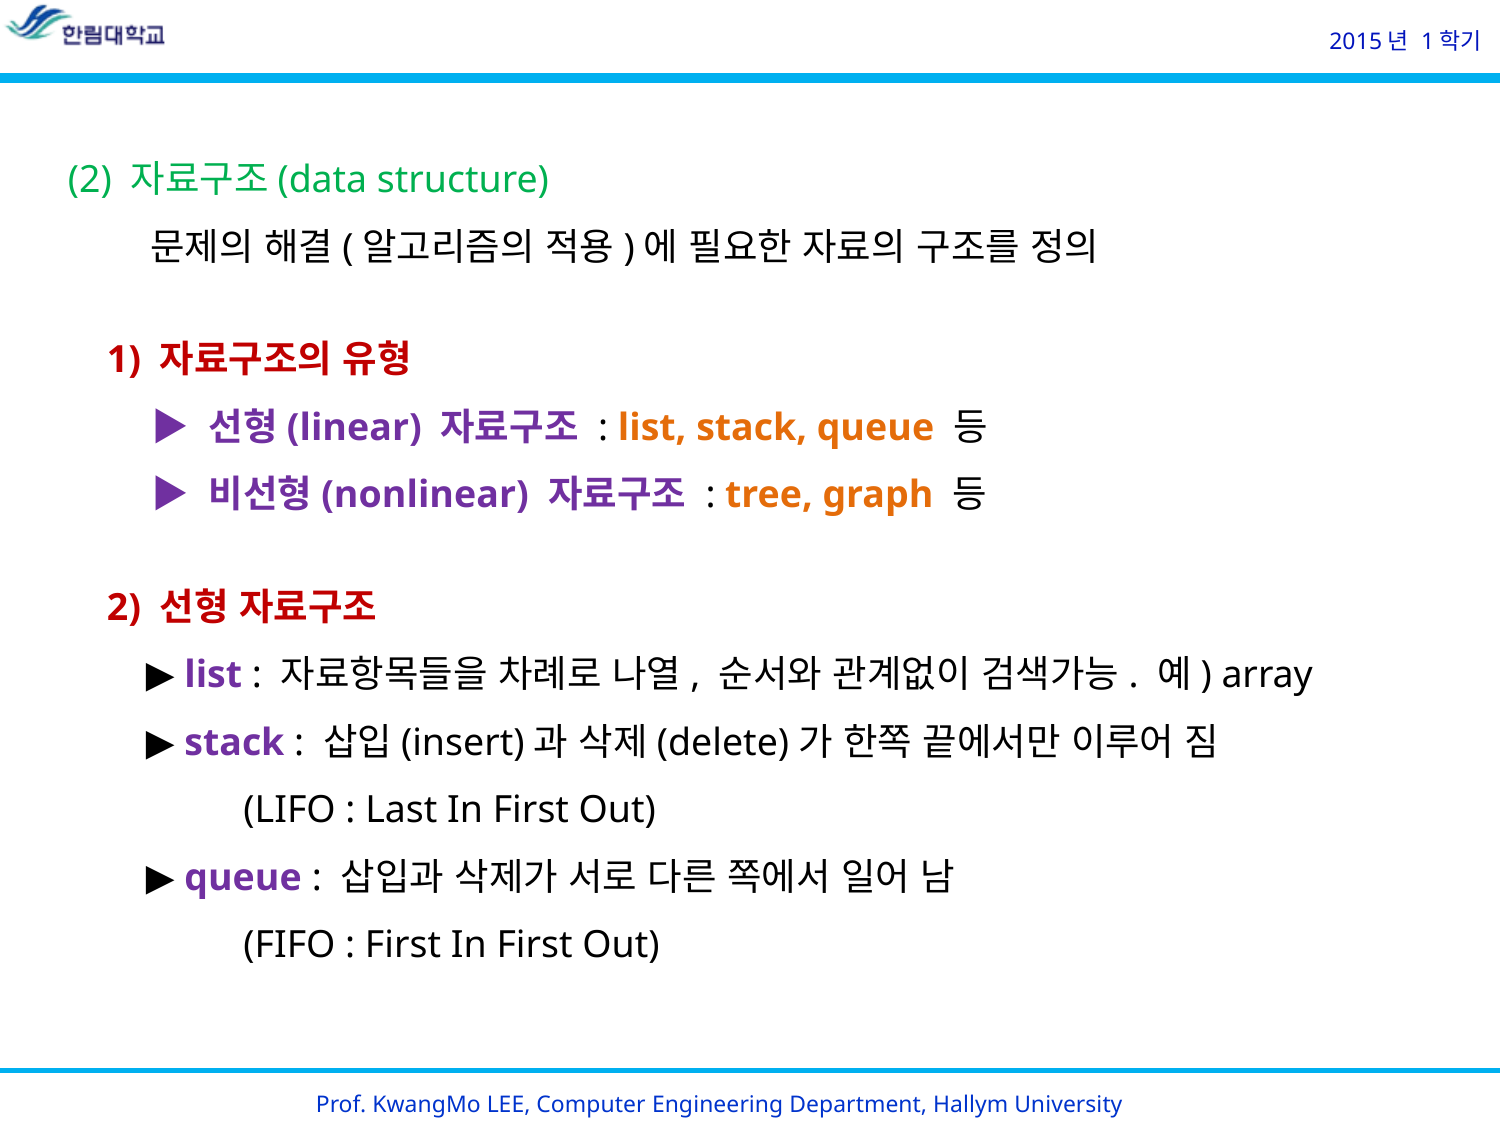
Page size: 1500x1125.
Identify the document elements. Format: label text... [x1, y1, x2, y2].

text_box Prof. KwangMo LEE, Computer Engineering Department, Hallym University [301, 1082, 1247, 1125]
text_box 2015년 1학기 [1314, 19, 1500, 62]
text_box (2) 자료구조(data structure) 문제의 해결(알고리즘의 적용)에 필요한 자료의 구조를 정의 1) 자료구조의 유형 ▶ 선형(linear) 자료구조 : list, stack, queue 등 ▶ 비선형(nonlinear) 자료구조 : tree, graph 등 2) 선형 자료구조 ▶ list : 자료항목들을 차례로 나열, 순서와 관계없이 검색가능. 예) array ▶ stack : 삽입(insert)과 삭제(delete)가 한쪽 끝에서만 이루어 짐 (LIFO : Last In First Out) ▶ queue : 삽입과 삭제가 서로 다른 쪽에서 일어 남 (FIFO : First In First Out) [53, 125, 1447, 973]
picture [0, 0, 174, 59]
